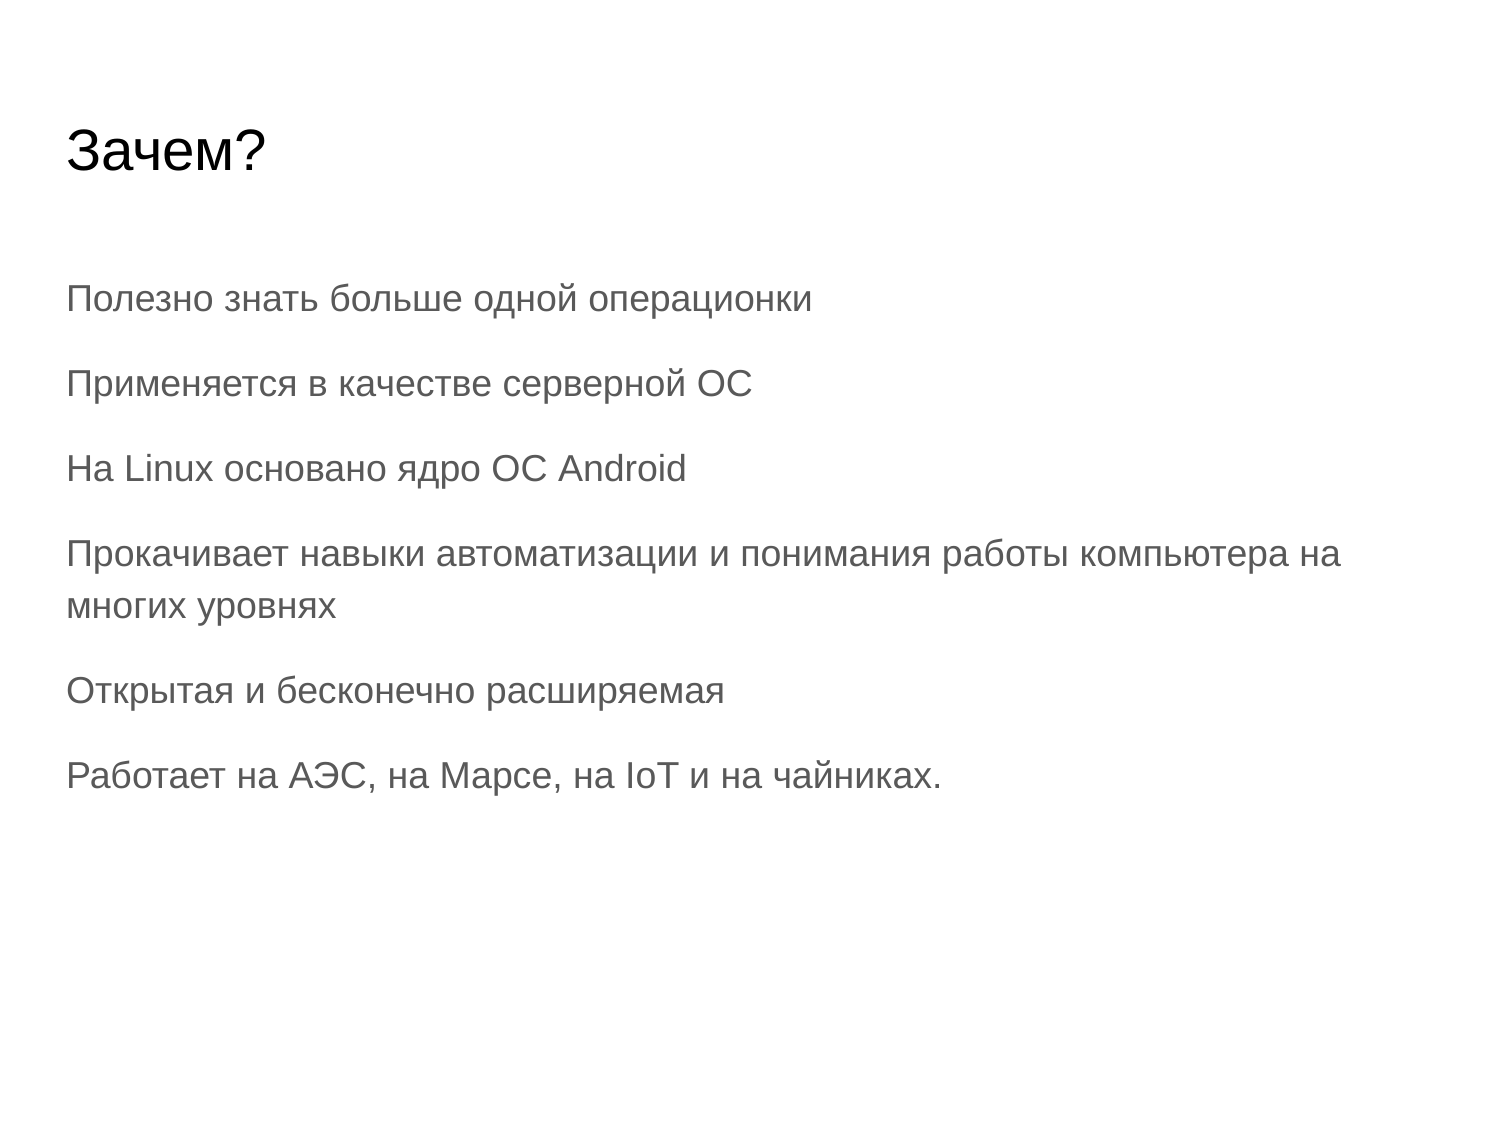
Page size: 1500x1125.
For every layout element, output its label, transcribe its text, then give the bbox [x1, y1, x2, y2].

list Полезно знать больше одной операционки Применяется в качестве серверной ОС На Linux основано ядро ОС Android Прокачивает навыки автоматизации и понимания работы компьютера на многих уровнях Открытая и бесконечно расширяемая Работает на АЭС, на Марсе, на IoT и на чайниках. [51, 252, 1449, 1000]
title Зачем? [51, 97, 1449, 223]
